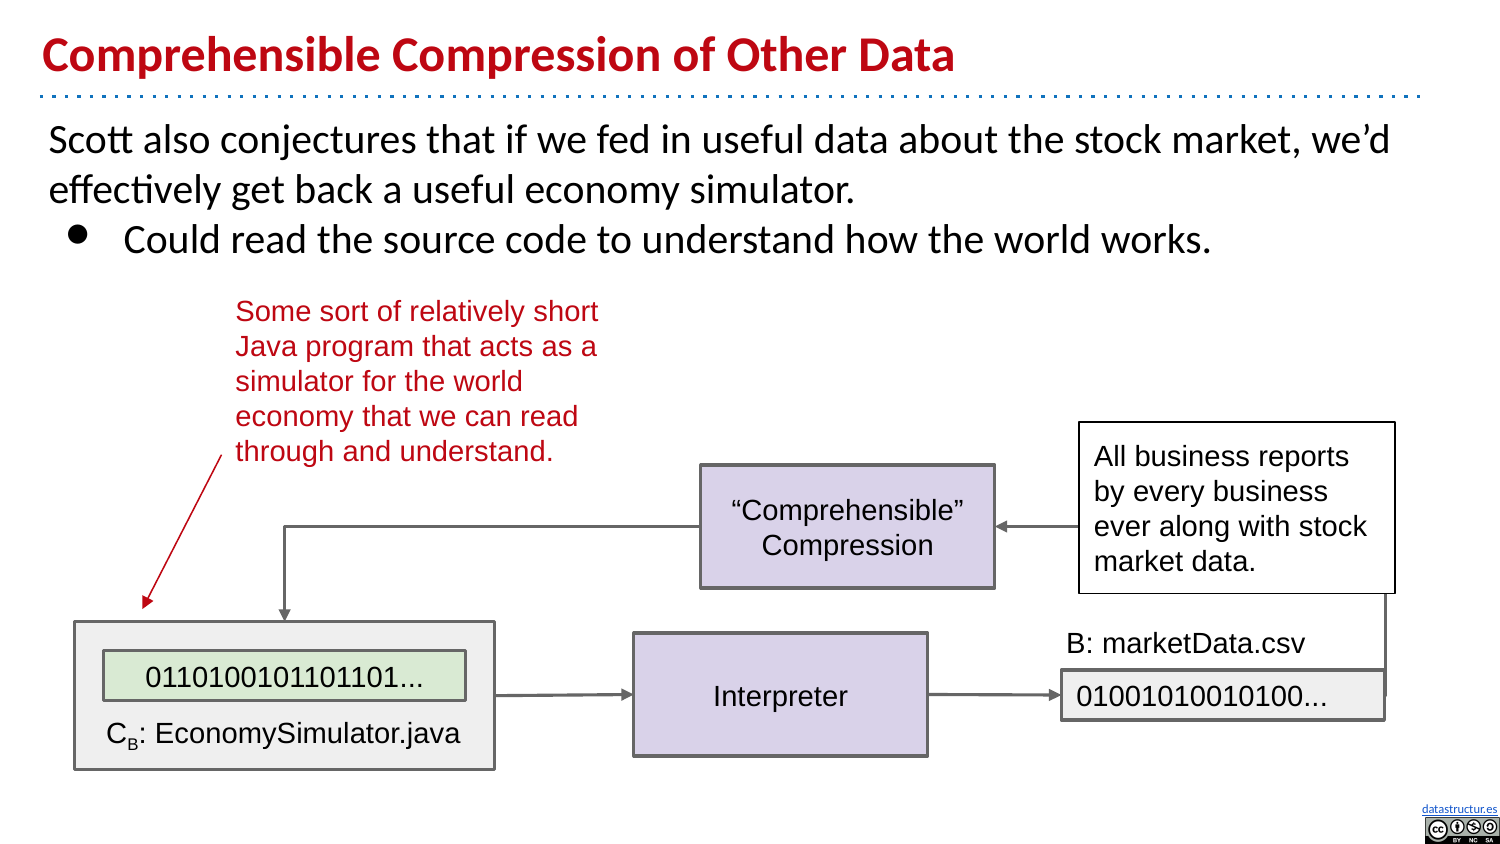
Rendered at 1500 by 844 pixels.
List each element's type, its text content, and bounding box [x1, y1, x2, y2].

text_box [74, 621, 495, 770]
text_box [284, 526, 702, 622]
list Scott also conjectures that if we fed in useful data about the stock market, we’d effectively get back a useful economy simulator. Could read the source code to understand how the world works. [33, 96, 1467, 778]
text_box Some sort of relatively short Java program that acts as a simulator for the world economy that we can read through and understand. [220, 277, 657, 477]
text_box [994, 526, 1385, 696]
title Comprehensible Compression of Other Data [27, 15, 1378, 97]
text_box “Comprehensible” Compression [700, 465, 995, 589]
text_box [142, 454, 222, 610]
picture [1425, 817, 1500, 844]
text_box Interpreter [633, 633, 928, 756]
text_box All business reports by every business ever along with stock market data. [1078, 422, 1396, 594]
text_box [1050, 608, 1457, 721]
